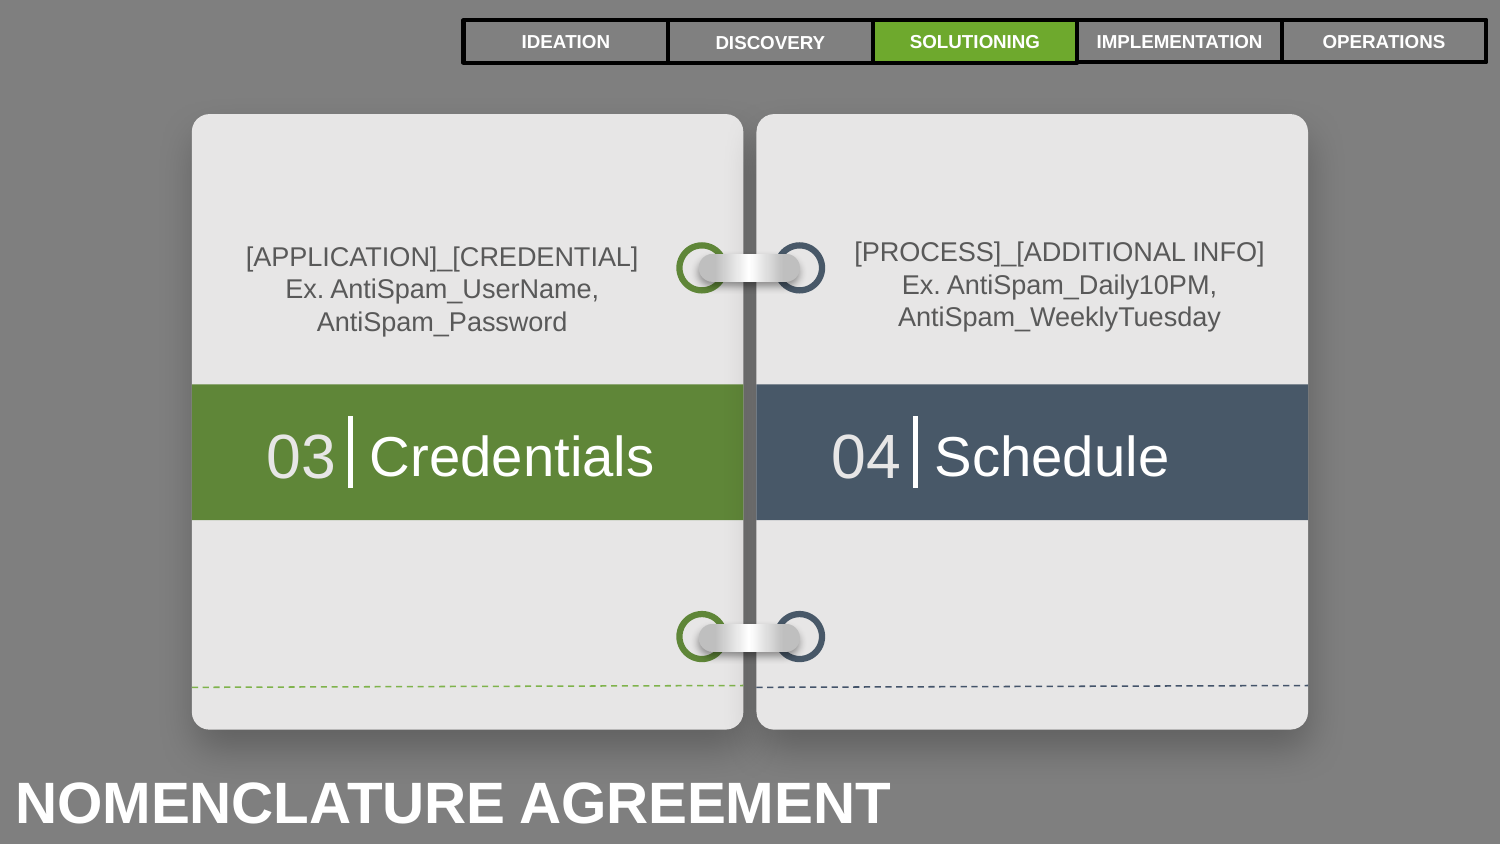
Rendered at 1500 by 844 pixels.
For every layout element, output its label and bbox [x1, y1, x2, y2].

text_box [0, 19, 1487, 844]
